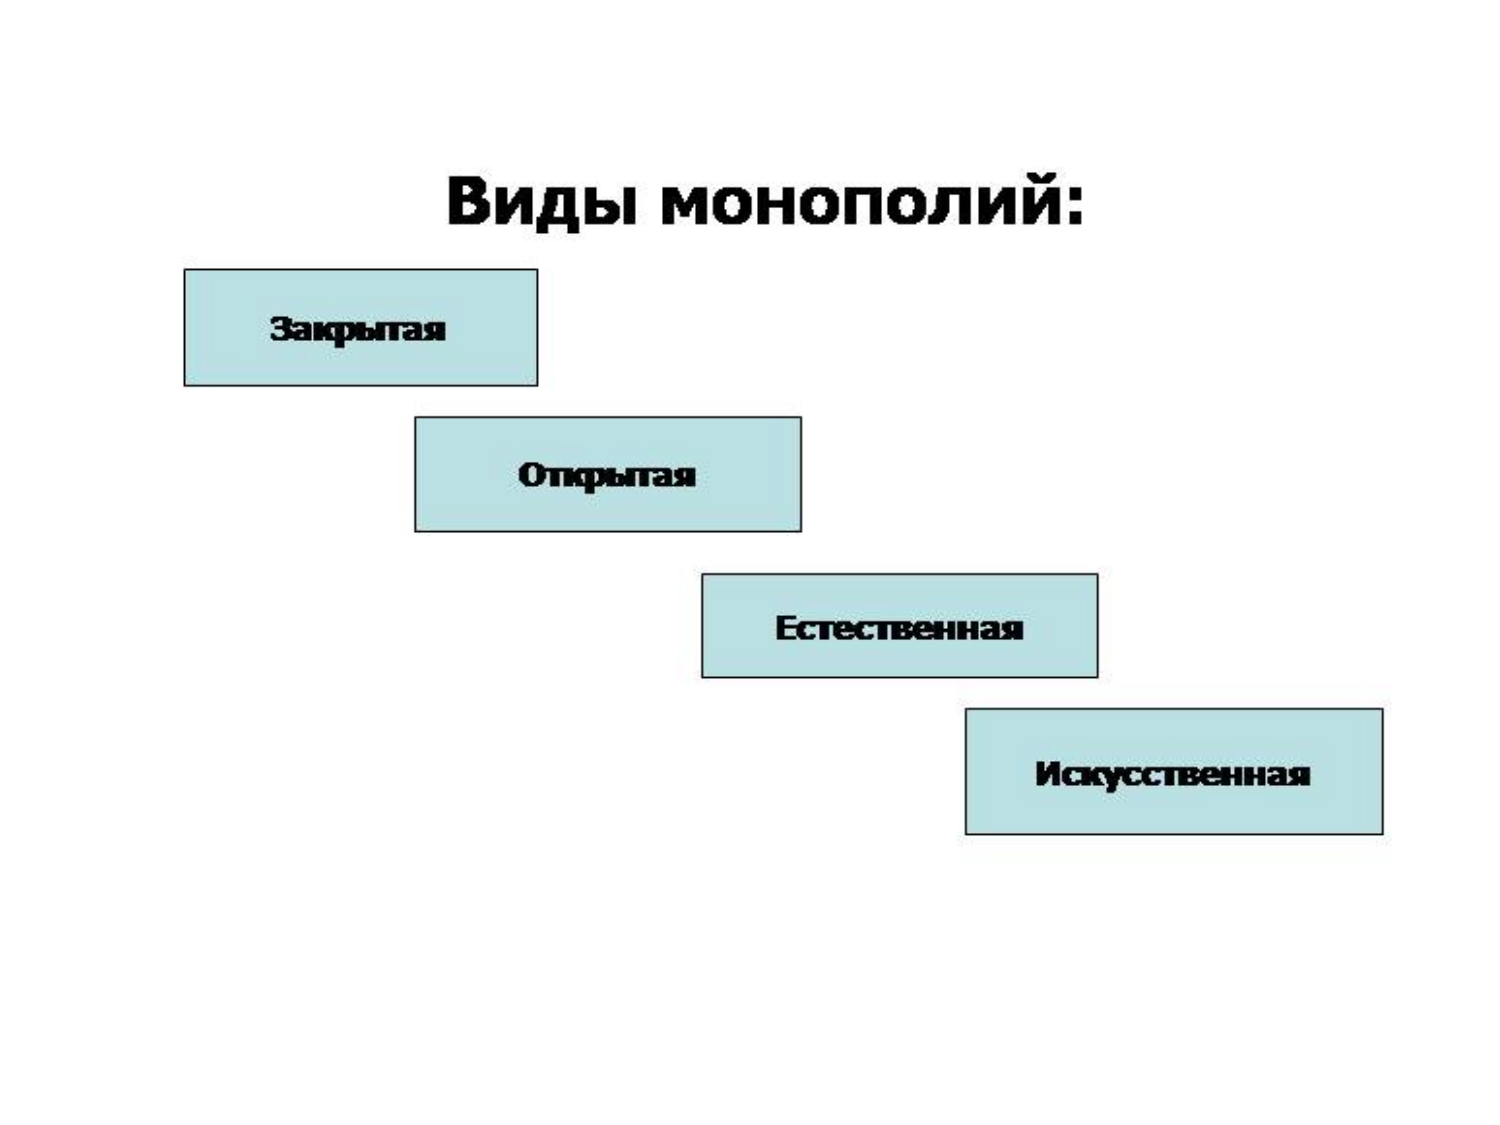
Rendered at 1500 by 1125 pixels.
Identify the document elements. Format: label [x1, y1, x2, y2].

picture [58, 64, 1454, 1061]
